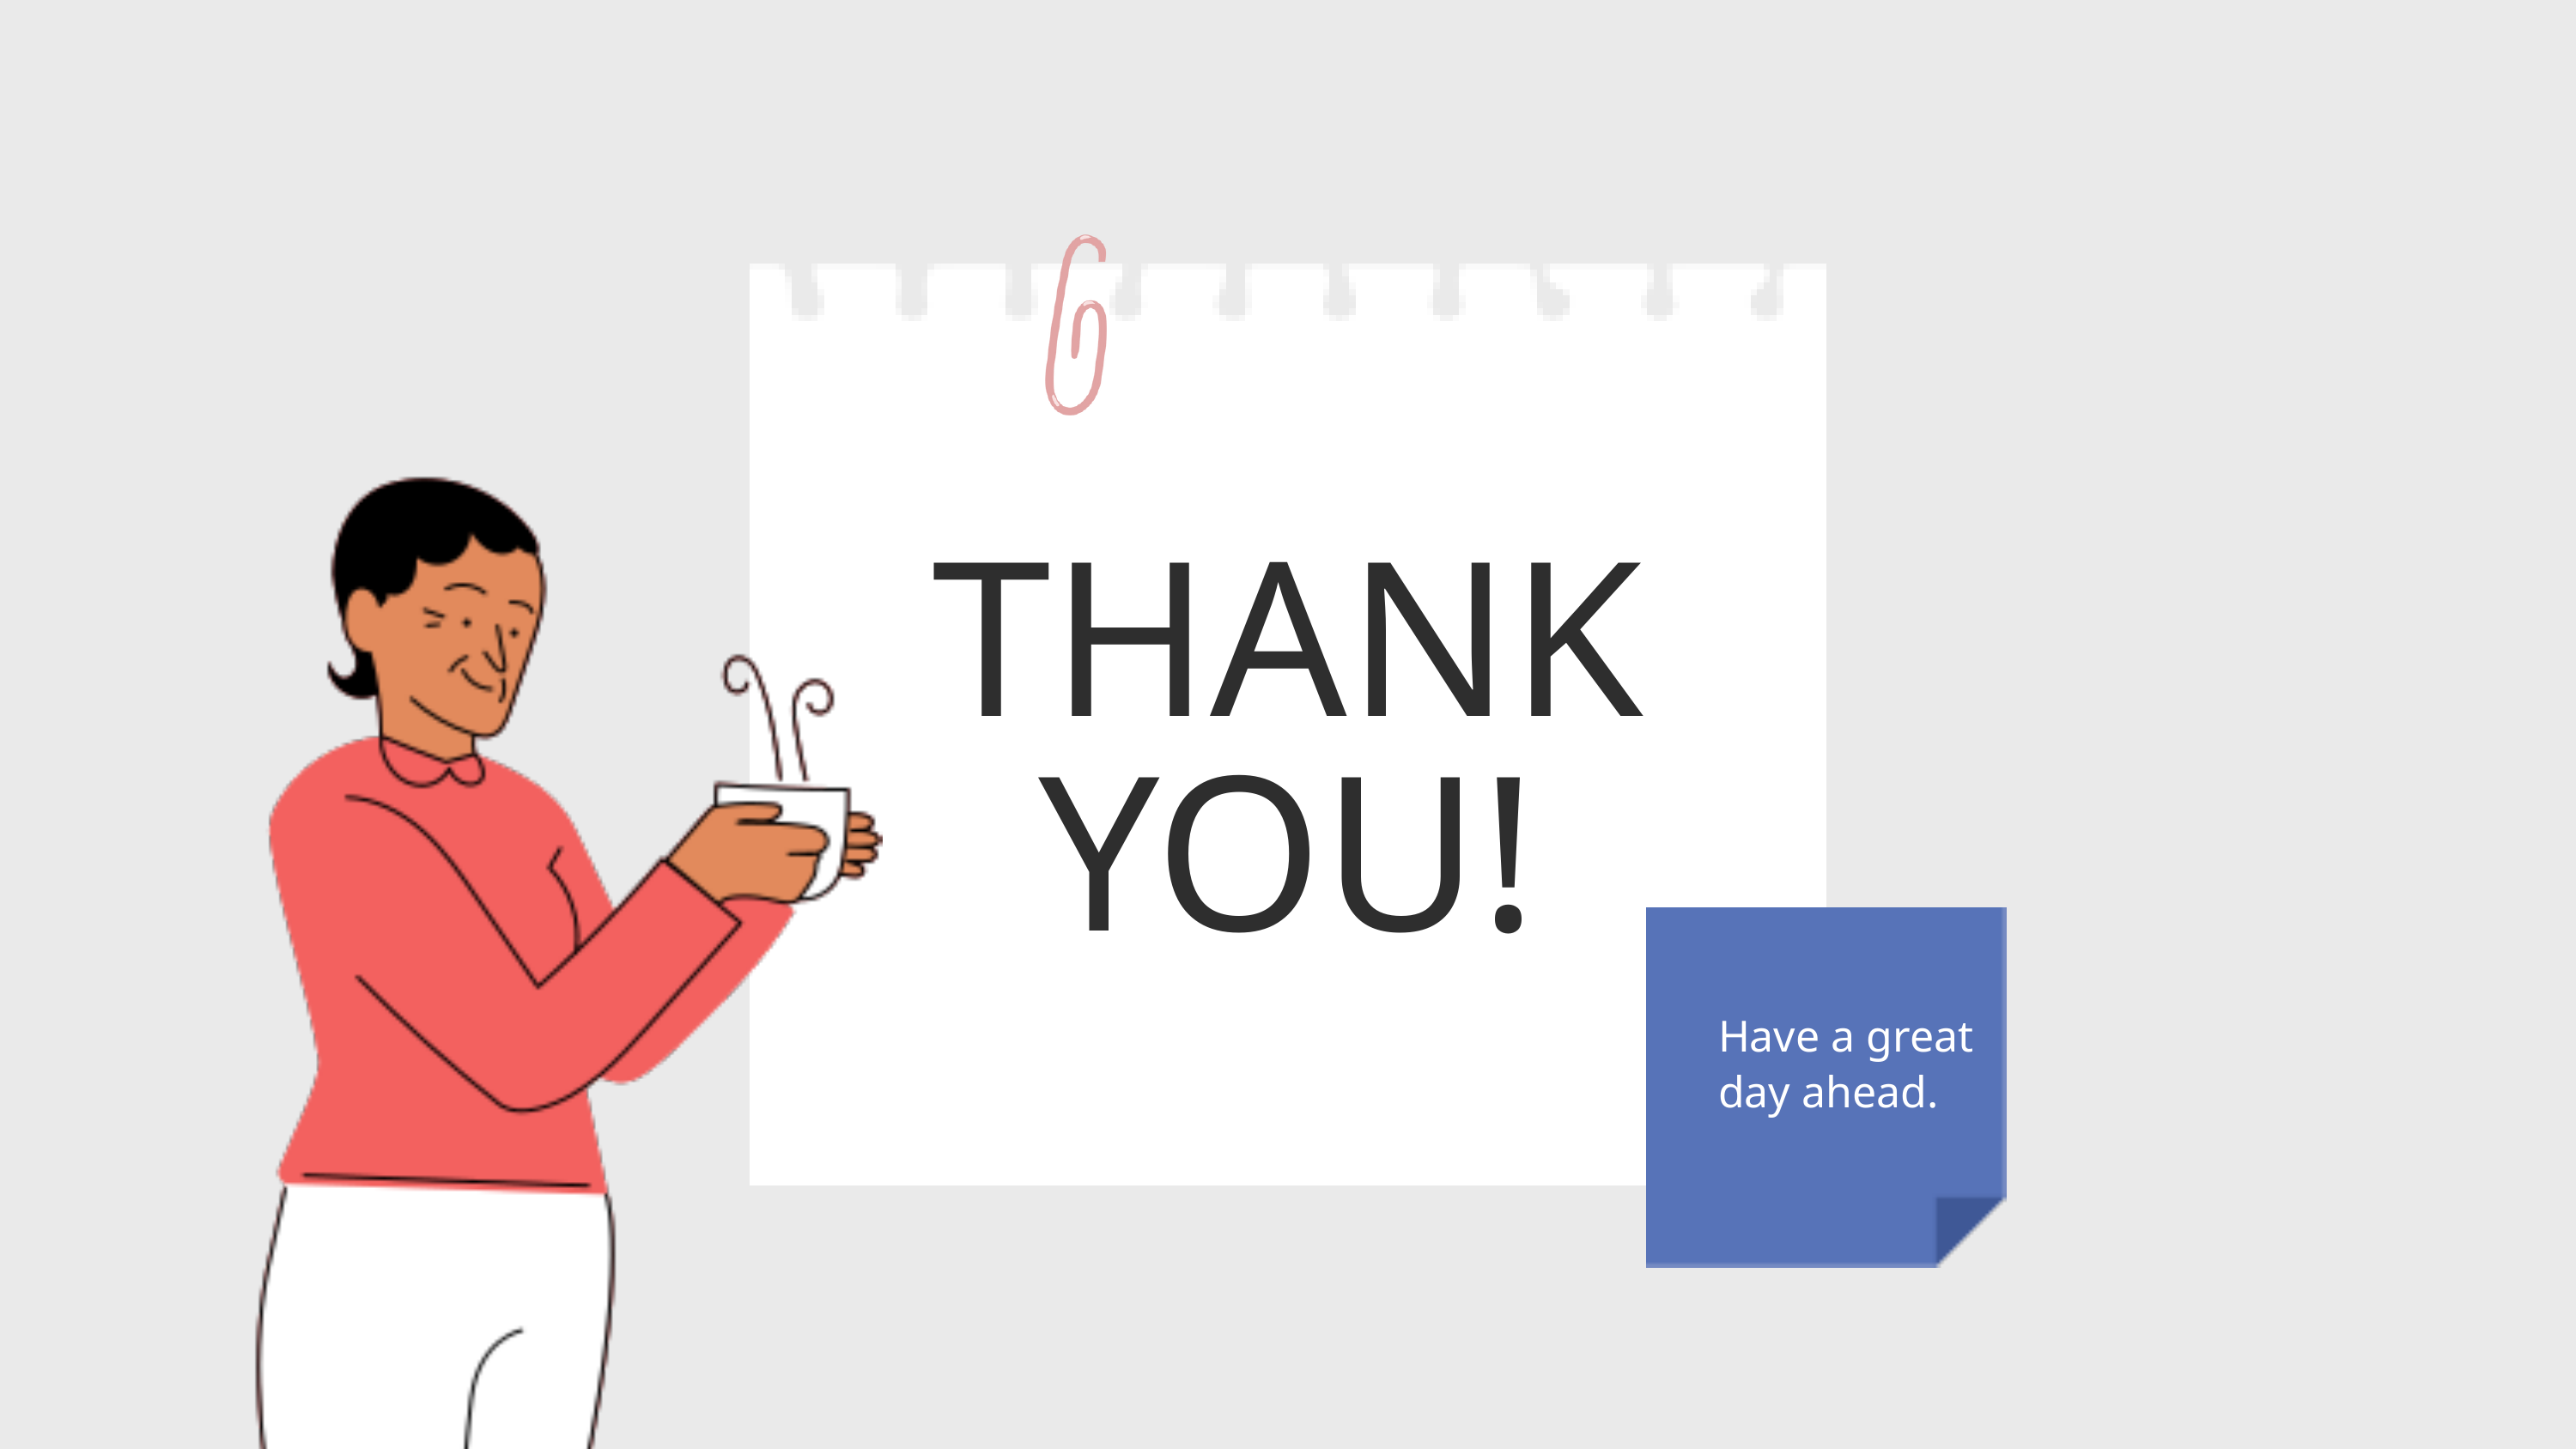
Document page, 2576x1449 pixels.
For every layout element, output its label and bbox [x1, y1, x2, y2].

picture [227, 234, 2007, 1449]
